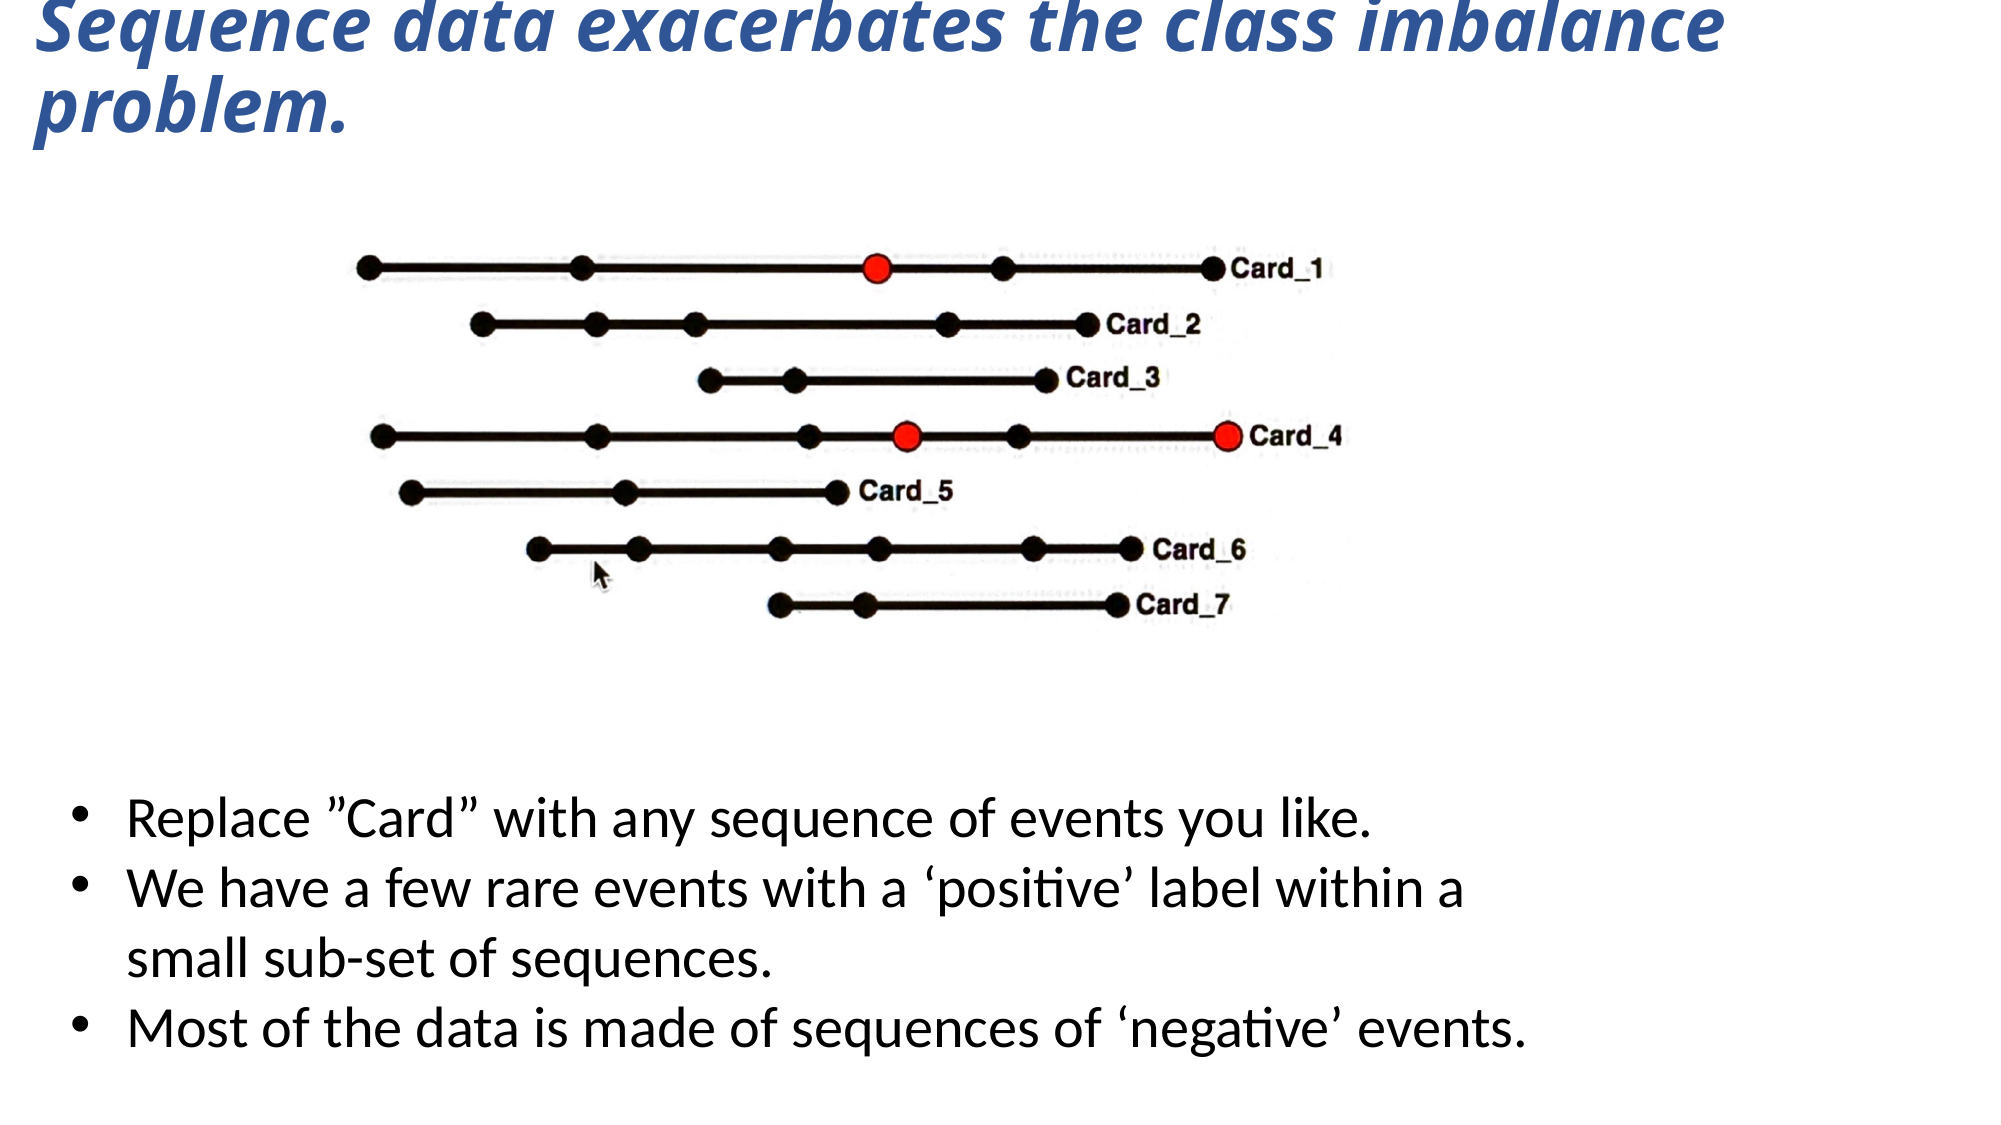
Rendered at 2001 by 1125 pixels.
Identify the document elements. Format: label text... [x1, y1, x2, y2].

title Sequence data exacerbates the class imbalance problem. [20, 6, 1968, 129]
picture [332, 237, 1369, 637]
text_box Replace ”Card” with any sequence of events you like. We have a few rare events with a ‘positive’ label within a small sub-set of sequences. Most of the data is made of sequences of ‘negative’ events. [55, 771, 1597, 1066]
